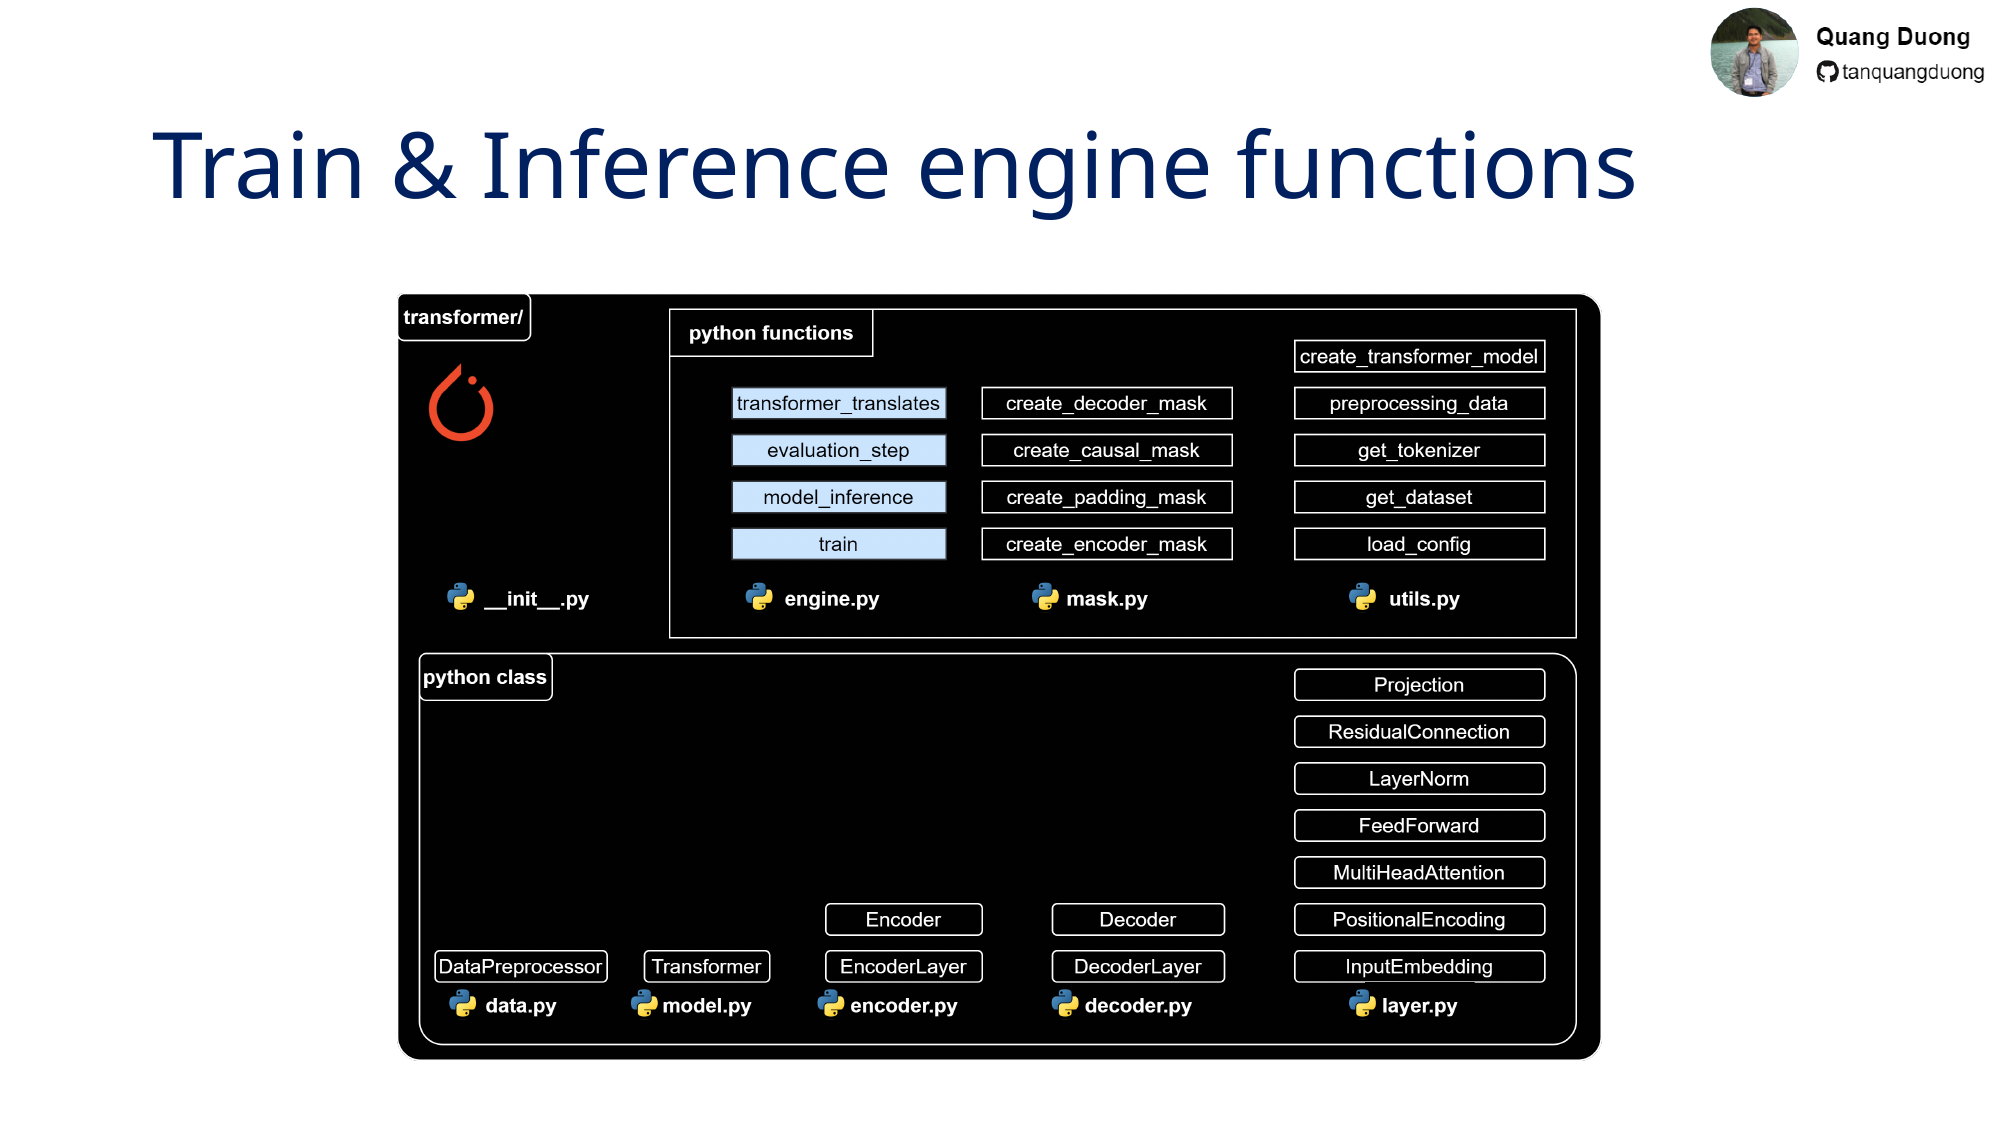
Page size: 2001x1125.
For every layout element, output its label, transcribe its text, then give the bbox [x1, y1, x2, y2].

picture [1704, 6, 1986, 101]
title Train & Inference engine functions [137, 59, 1863, 278]
picture [380, 276, 1620, 1078]
